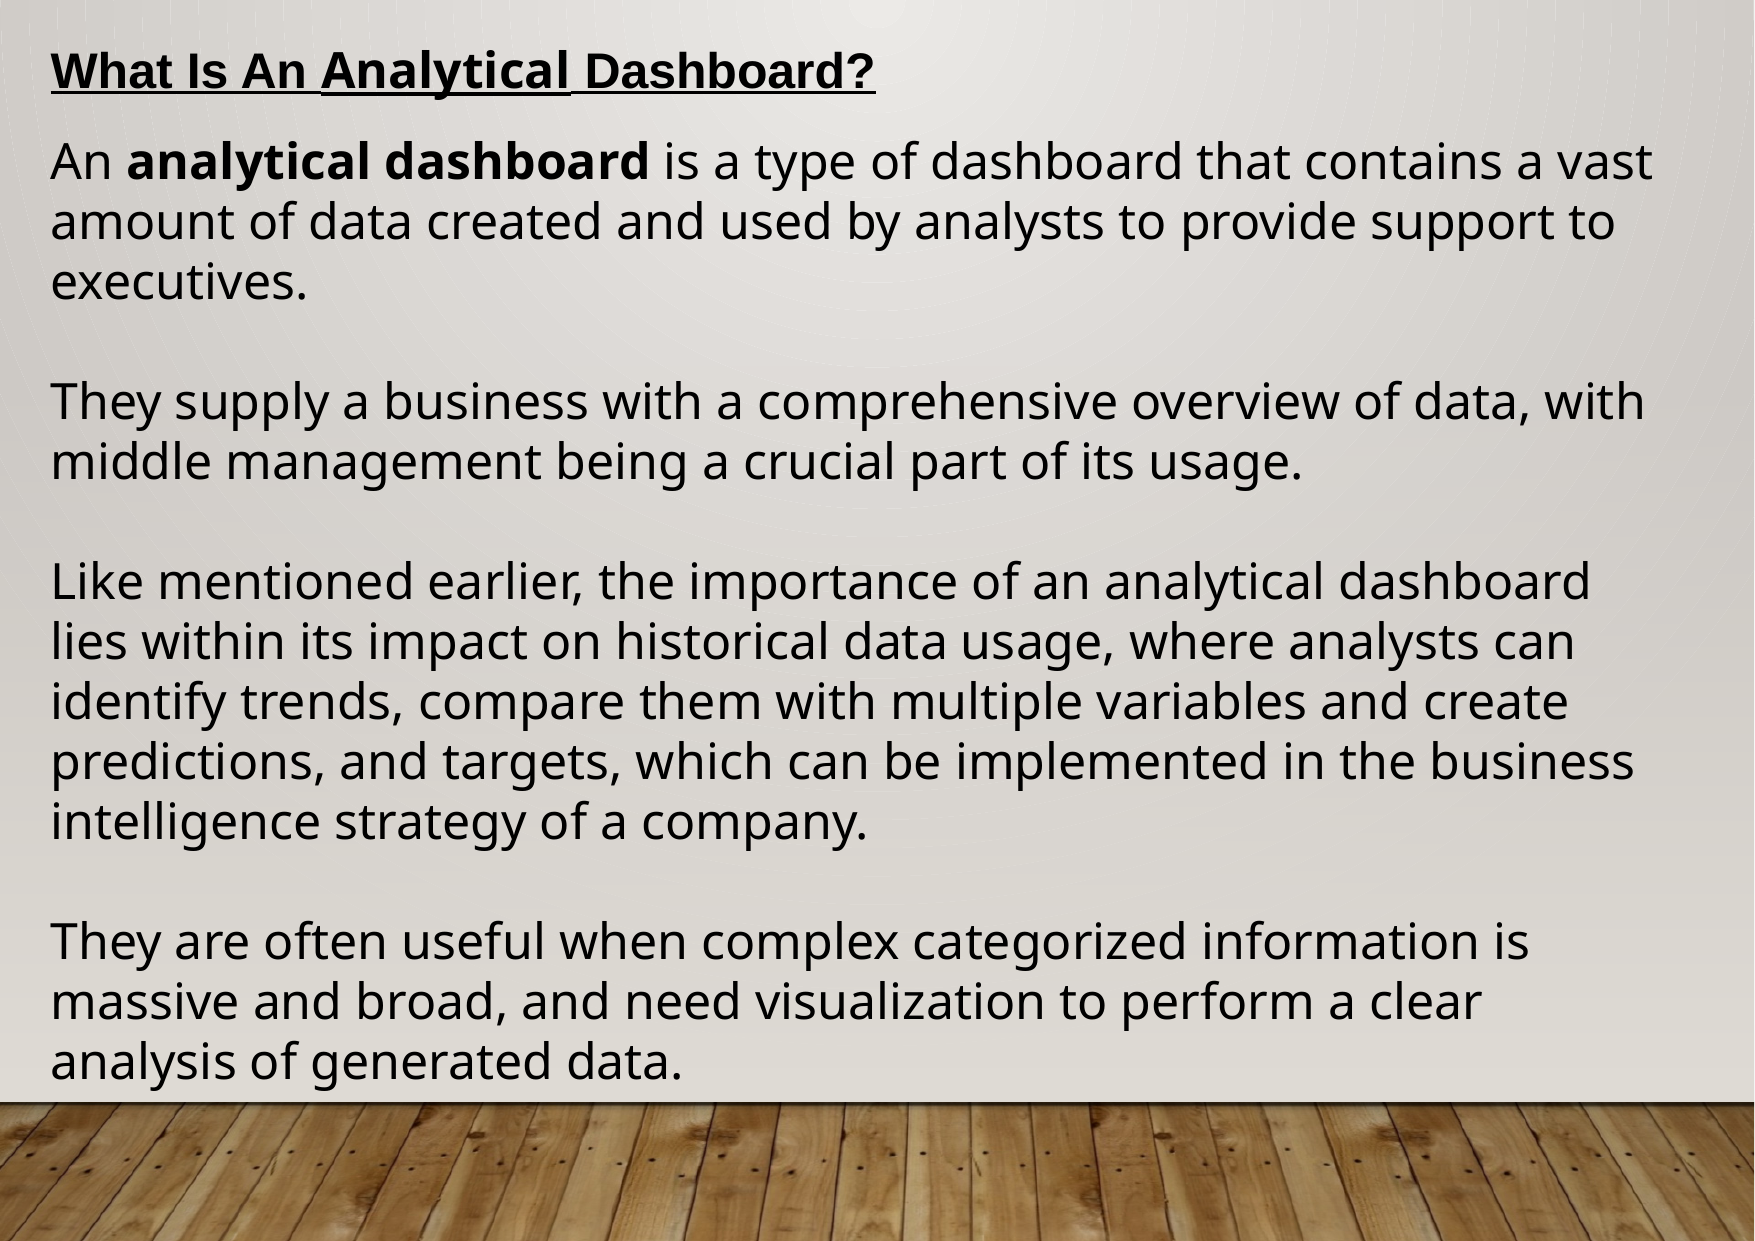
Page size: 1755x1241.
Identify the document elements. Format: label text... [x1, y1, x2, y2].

text_box What Is An Analytical Dashboard? An analytical dashboard is a type of dashboard that contains a vast amount of data created and used by analysts to provide support to executives. They supply a business with a comprehensive overview of data, with middle management being a crucial part of its usage. Like mentioned earlier, the importance of an analytical dashboard lies within its impact on historical data usage, where analysts can identify trends, compare them with multiple variables and create predictions, and targets, which can be implemented in the business intelligence strategy of a company. They are often useful when complex categorized information is massive and broad, and need visualization to perform a clear analysis of generated data. [50, 8, 1668, 1102]
picture [0, 1102, 1755, 1241]
